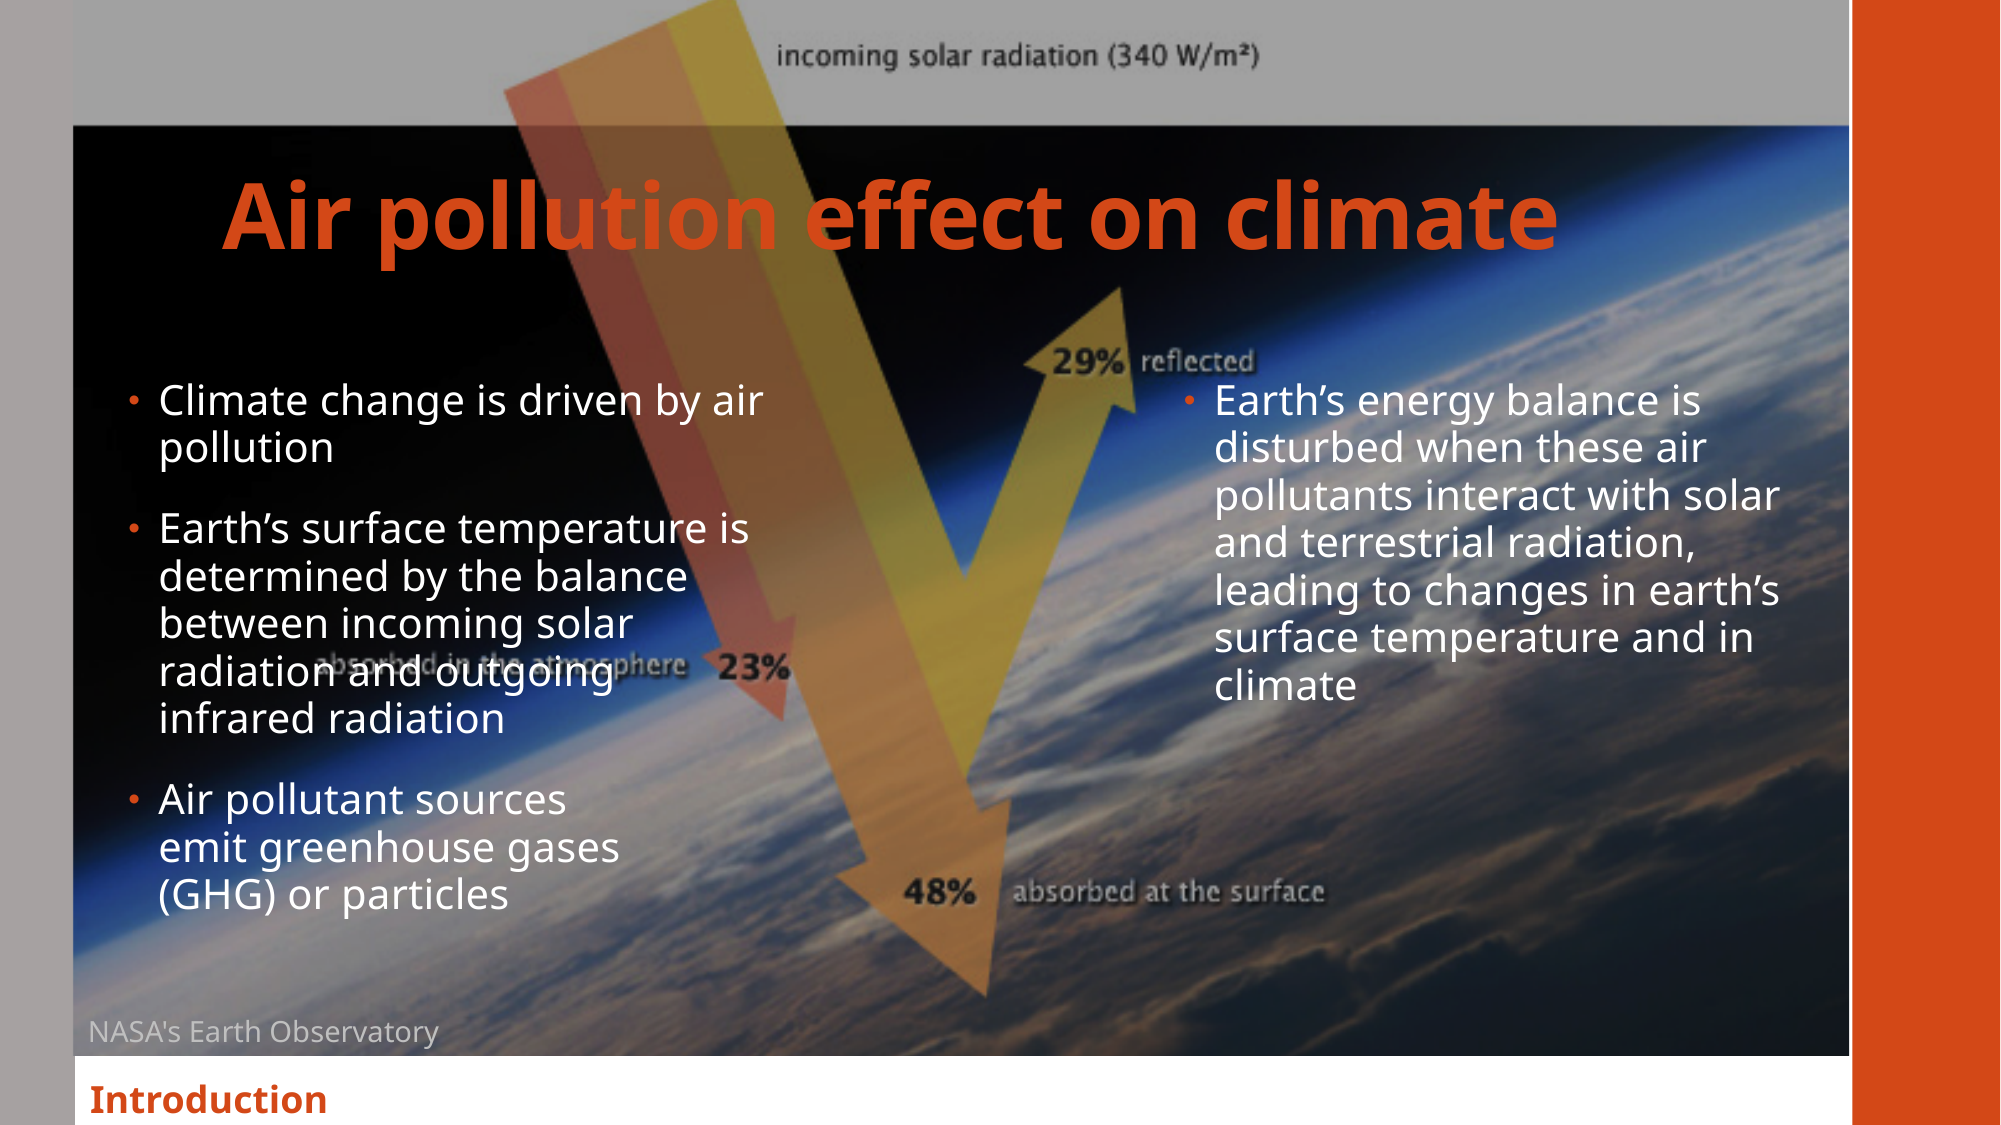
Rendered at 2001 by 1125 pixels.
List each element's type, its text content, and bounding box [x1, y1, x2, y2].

text_box Introduction [74, 1068, 525, 1125]
picture [72, 0, 1850, 1057]
